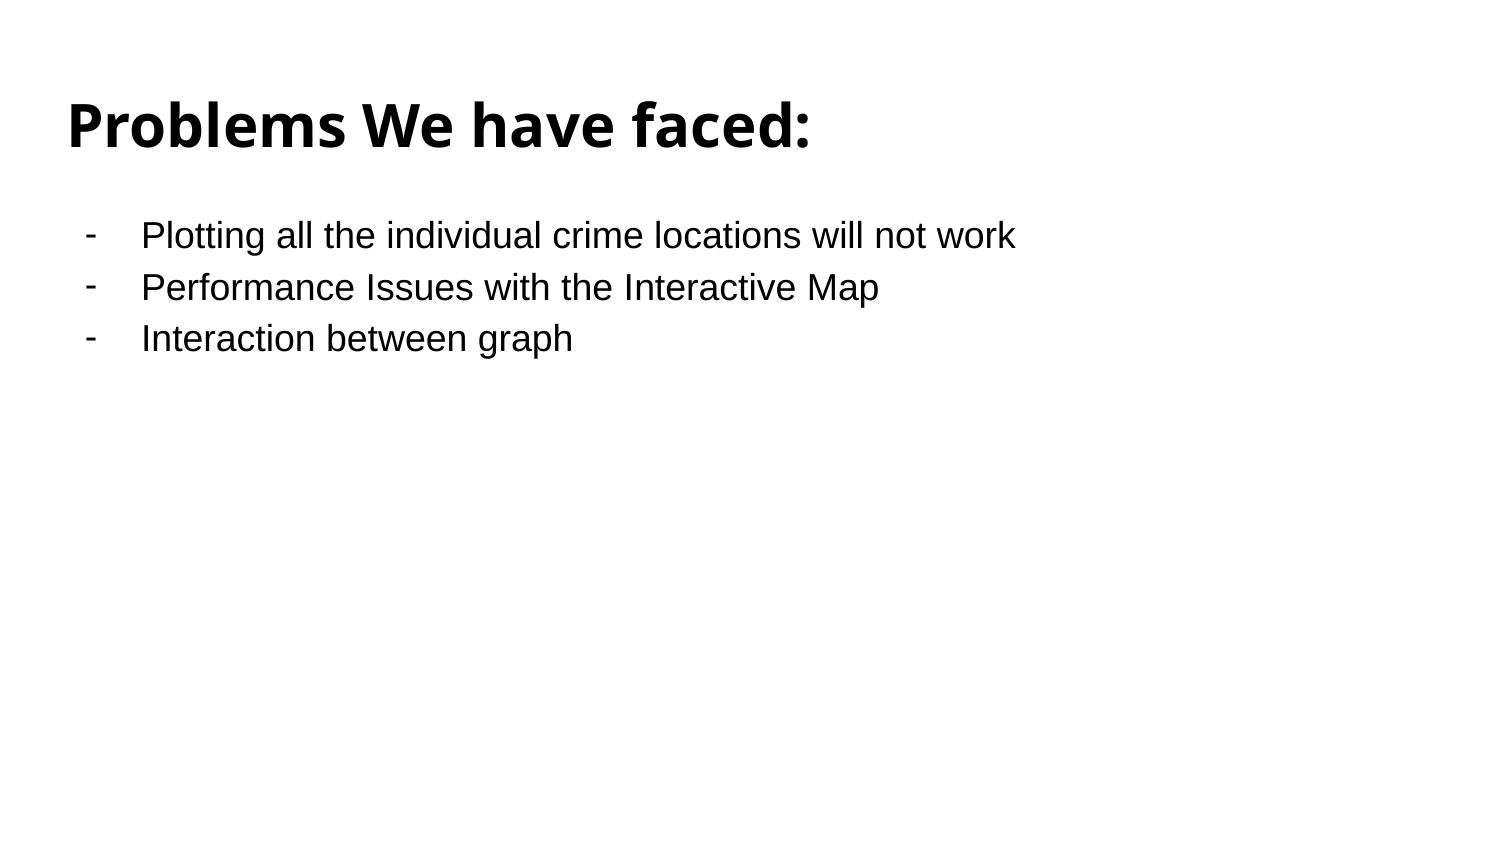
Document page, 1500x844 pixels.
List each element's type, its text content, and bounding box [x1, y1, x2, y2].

title Problems We have faced: [51, 72, 1449, 176]
list Plotting all the individual crime locations will not work Performance Issues with the Interactive Map Interaction between graph [51, 189, 1449, 750]
